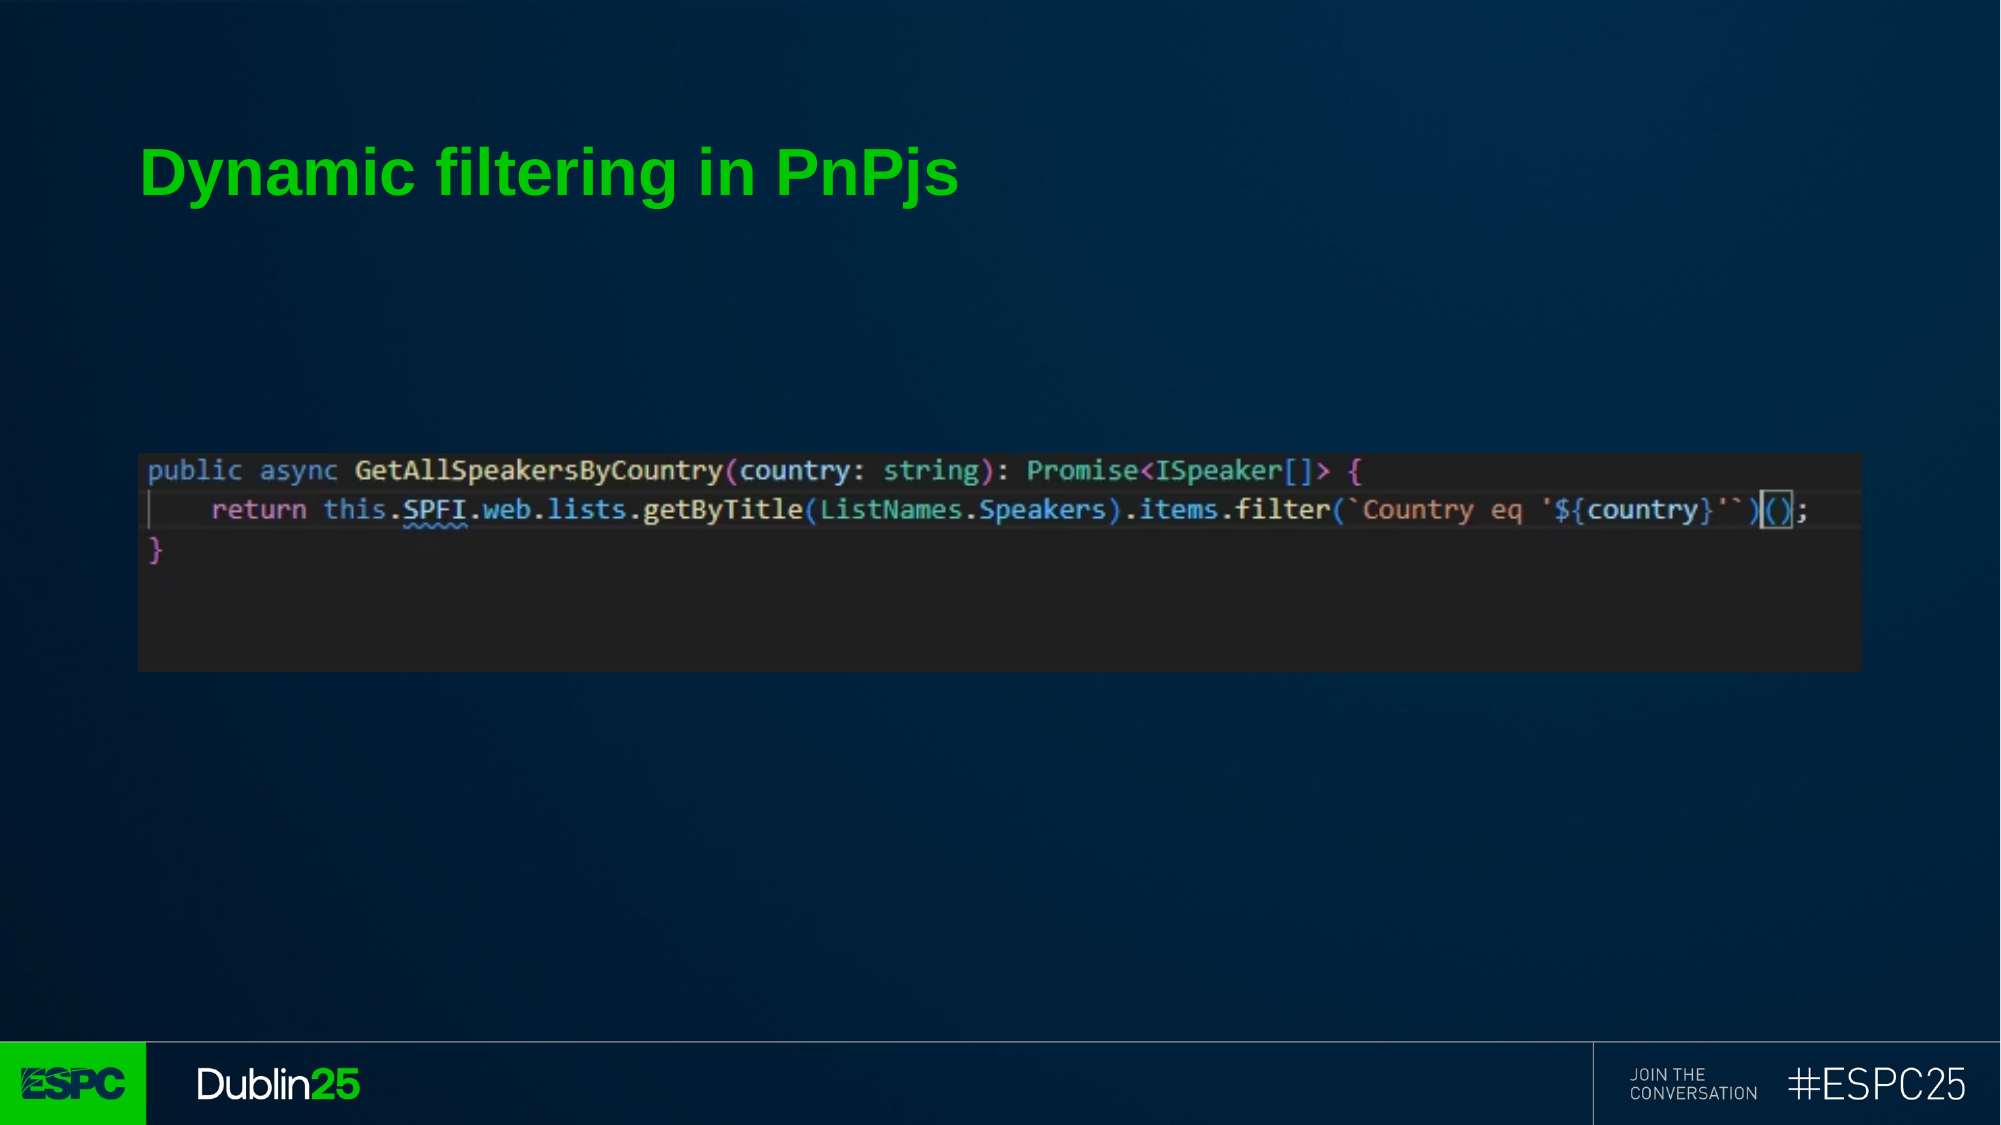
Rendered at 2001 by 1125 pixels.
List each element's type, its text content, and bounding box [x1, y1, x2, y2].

title Dynamic filtering in PnPjs [124, 130, 1885, 250]
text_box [137, 452, 1863, 673]
picture [0, 0, 2001, 1125]
